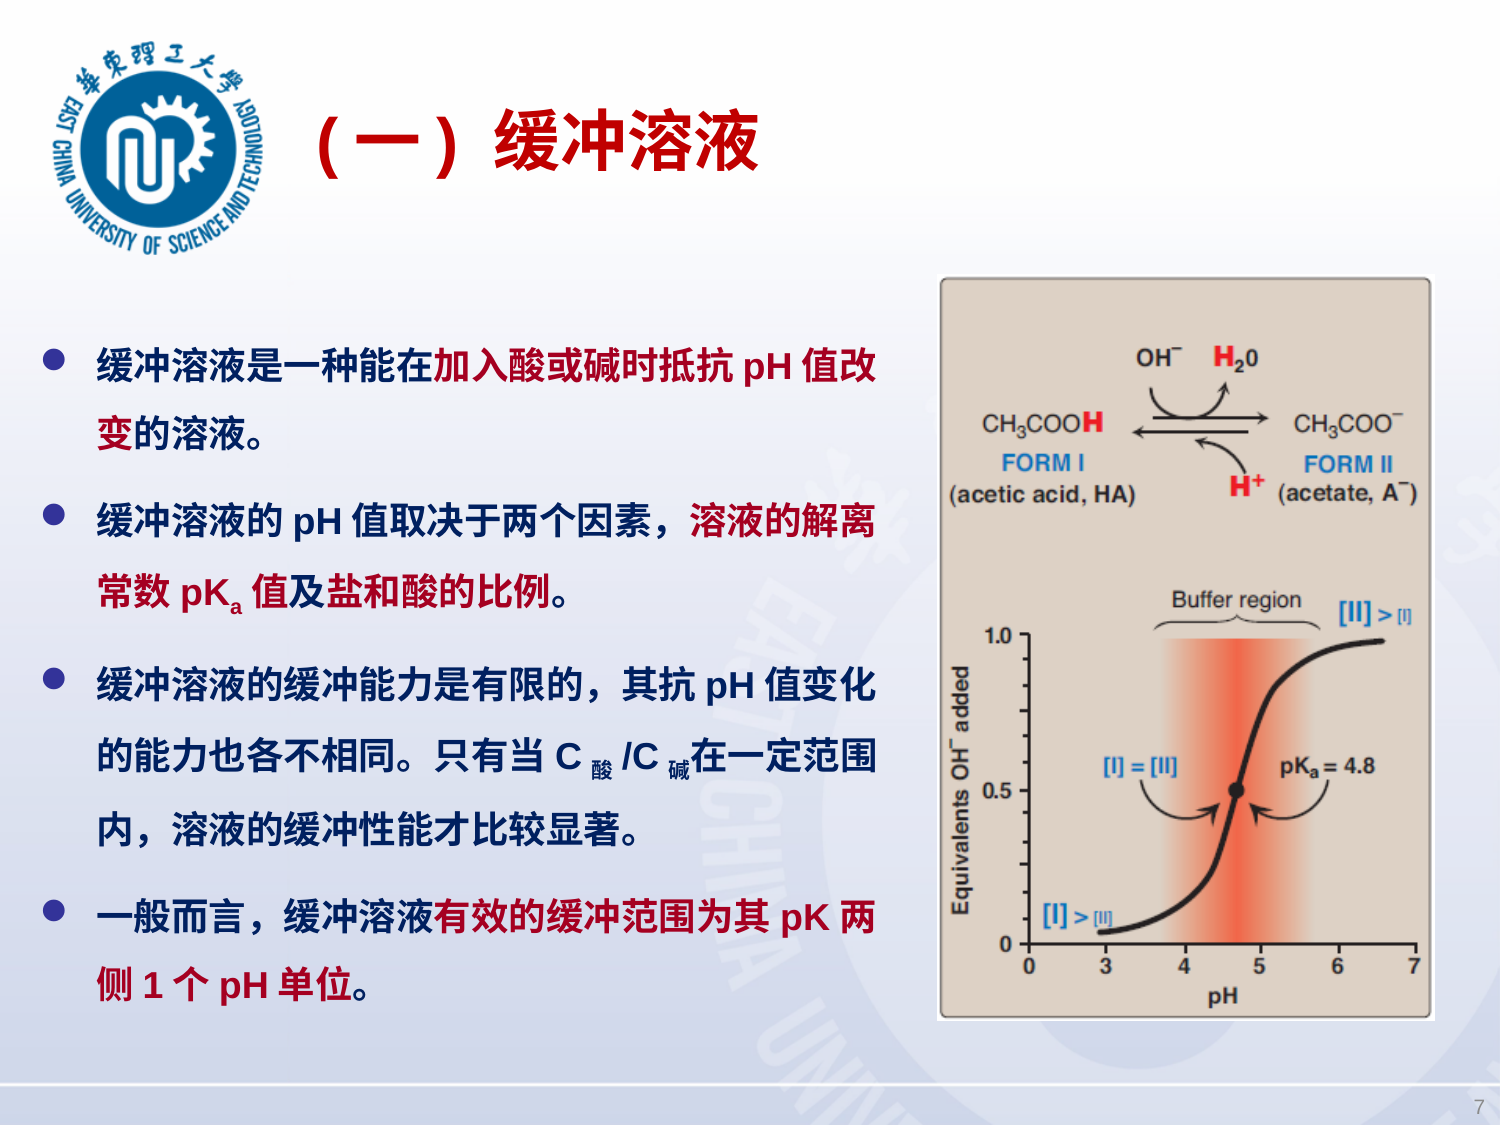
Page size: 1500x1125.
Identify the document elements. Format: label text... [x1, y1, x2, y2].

title (一) 缓冲溶液 [301, 45, 1425, 233]
picture [0, 0, 1500, 1125]
list 缓冲溶液是一种能在加入酸或碱时抵抗pH值改变的溶液。 缓冲溶液的pH值取决于两个因素，溶液的解离常数pKa值及盐和酸的比例。 缓冲溶液的缓冲能力是有限的，其抗pH值变化的能力也各不相同。只有当C酸/C碱在一定范围内，溶液的缓冲性能才比较显著。 一般而言，缓冲溶液有效的缓冲范围为其pK两侧1个pH单位。 [24, 312, 902, 1021]
slide_number 7 [1149, 1087, 1500, 1125]
